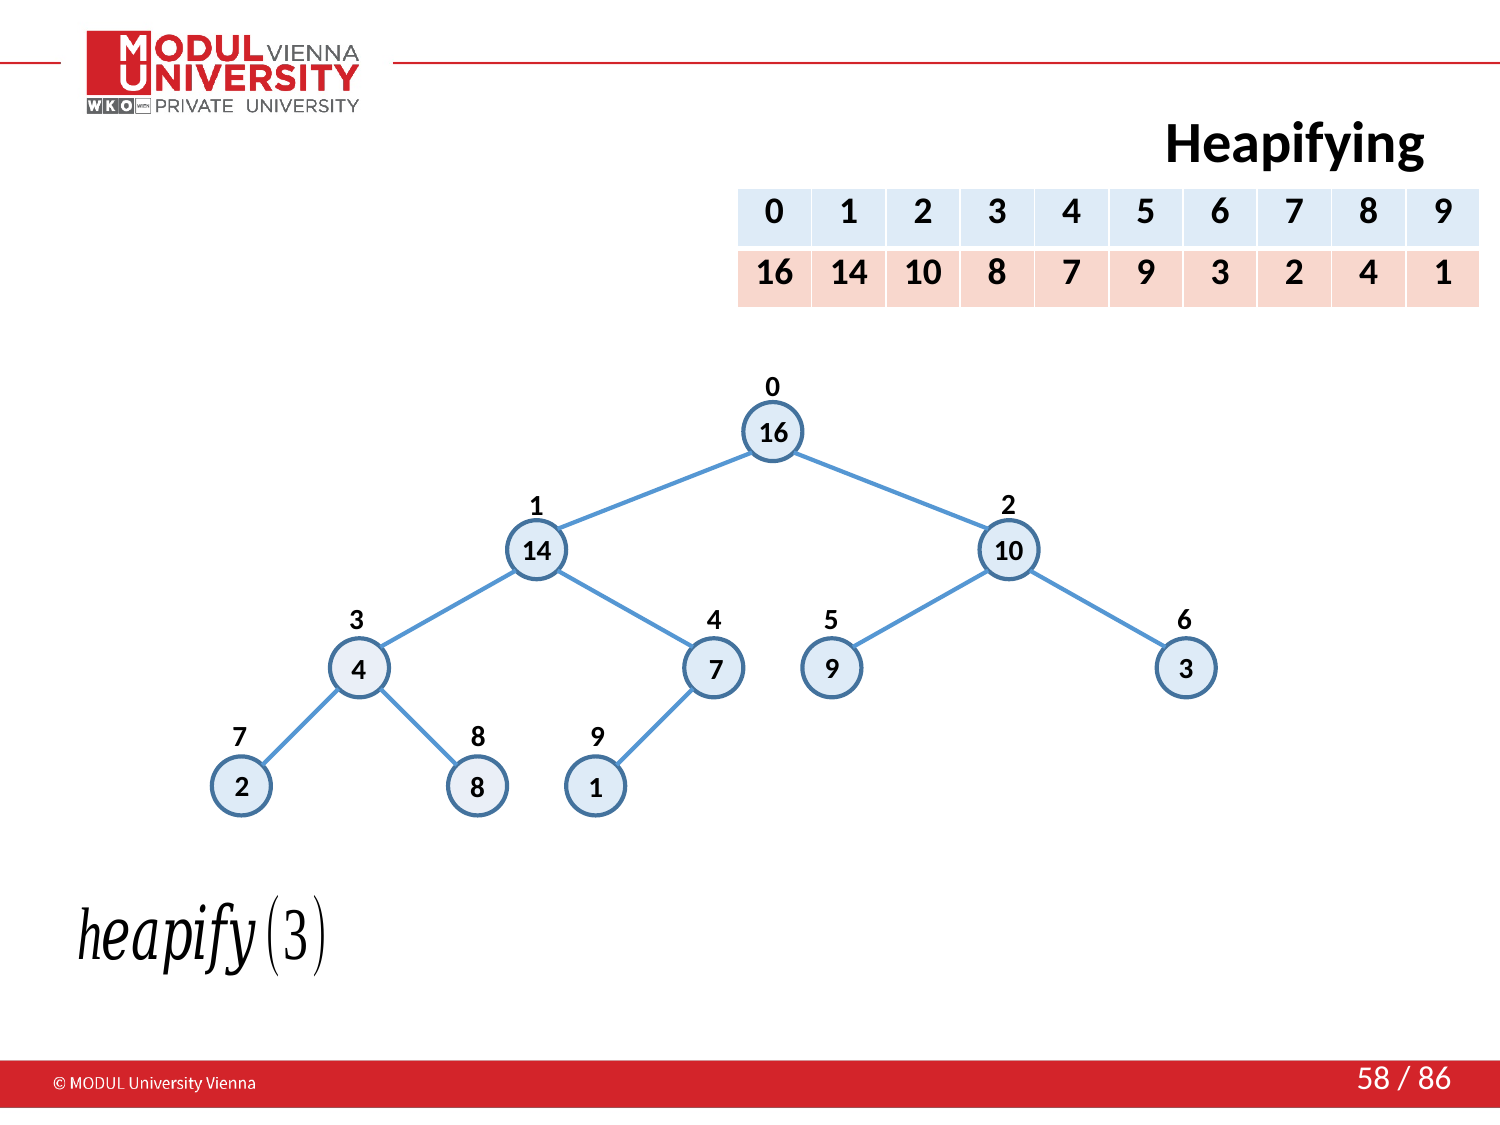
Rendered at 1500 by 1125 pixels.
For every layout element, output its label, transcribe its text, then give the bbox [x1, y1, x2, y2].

text_box [698, 693, 733, 700]
table_header 6 [1184, 189, 1256, 246]
text_box 5 [808, 593, 847, 643]
table_header 4 [1332, 251, 1405, 307]
table_header 10 [887, 251, 959, 307]
text_box 8 [462, 710, 501, 760]
table_header 8 [961, 251, 1034, 307]
text_box [343, 693, 376, 700]
text_box [855, 656, 864, 690]
table_header 7 [1258, 189, 1331, 246]
text_box [800, 646, 809, 690]
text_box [793, 452, 989, 530]
text_box [811, 692, 853, 700]
text_box 4 [336, 643, 381, 693]
text_box [265, 774, 273, 807]
text_box 3 [1163, 641, 1209, 692]
table_header 9 [1407, 189, 1479, 246]
title Heapifying [75, 44, 1425, 233]
text_box [220, 810, 262, 818]
table_header 1 [812, 189, 885, 246]
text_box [261, 688, 339, 766]
text_box 16 [743, 406, 804, 457]
text_box 7 [217, 710, 256, 760]
text_box [618, 774, 628, 809]
text_box 9 [575, 710, 611, 760]
text_box [576, 811, 615, 818]
table_header 2 [887, 189, 959, 246]
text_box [557, 452, 753, 530]
text_box 0 [750, 359, 796, 410]
table_header 14 [812, 251, 885, 307]
text_box [1165, 692, 1207, 700]
text_box [564, 763, 573, 808]
text_box 8 [455, 760, 500, 811]
table_header 0 [738, 189, 811, 246]
text_box 4 [698, 593, 737, 643]
text_box 1 [573, 760, 618, 811]
text_box [381, 656, 392, 687]
table_header 1 [1407, 251, 1479, 307]
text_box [557, 570, 694, 648]
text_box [852, 570, 989, 648]
text_box 1 [513, 478, 553, 529]
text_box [616, 688, 694, 766]
text_box [500, 763, 510, 809]
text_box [380, 570, 516, 648]
table_header 4 [1035, 189, 1108, 246]
table_header 3 [961, 189, 1034, 246]
text_box [458, 811, 497, 818]
text_box 14 [506, 524, 567, 575]
text_box 7 [694, 642, 739, 693]
text_box 2 [219, 760, 265, 810]
text_box [209, 763, 219, 809]
table_header 2 [1258, 251, 1331, 307]
picture [0, 0, 1500, 1125]
text_box [682, 655, 694, 688]
text_box [445, 774, 455, 809]
text_box 6 [1170, 593, 1207, 643]
text_box 10 [978, 524, 1039, 575]
text_box [327, 646, 336, 687]
text_box 9 [809, 643, 855, 692]
table_header 7 [1035, 251, 1108, 307]
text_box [1029, 570, 1166, 648]
text_box [992, 575, 1024, 582]
table_header 16 [738, 251, 811, 307]
text_box [756, 457, 788, 464]
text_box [380, 688, 457, 766]
table_header 5 [1110, 189, 1182, 246]
text_box [1154, 656, 1163, 690]
table_header 9 [1110, 251, 1182, 307]
text_box 2 [992, 477, 1031, 528]
text_box 3 [334, 593, 375, 643]
text_box [739, 648, 746, 687]
table_header 8 [1332, 189, 1405, 246]
table_header 3 [1184, 251, 1256, 307]
text_box [520, 575, 552, 582]
text_box [1209, 645, 1218, 690]
